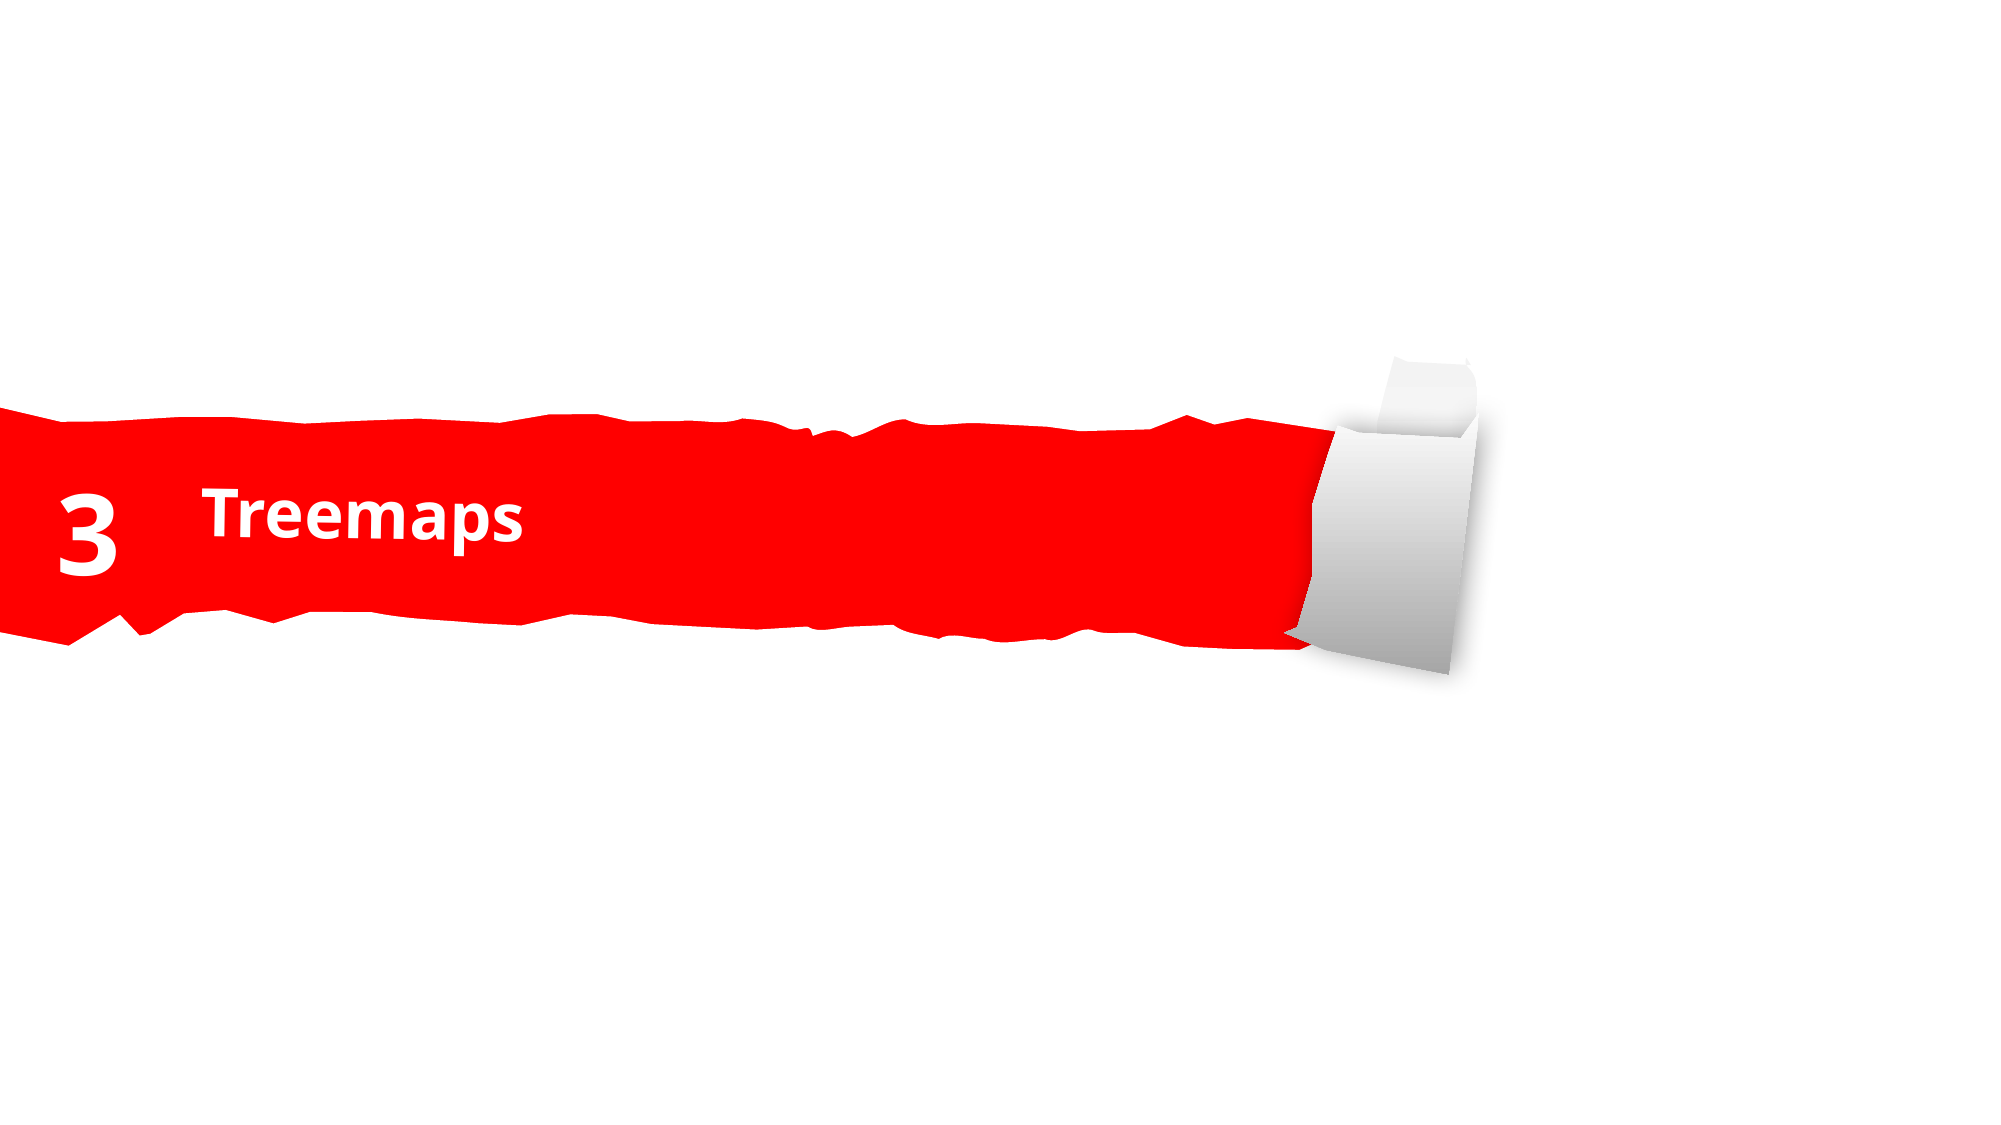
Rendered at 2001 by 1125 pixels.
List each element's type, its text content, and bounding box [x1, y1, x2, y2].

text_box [1223, 420, 1541, 604]
text_box [0, 404, 1297, 654]
text_box 3 [35, 455, 143, 605]
text_box Treemaps [185, 462, 1223, 576]
